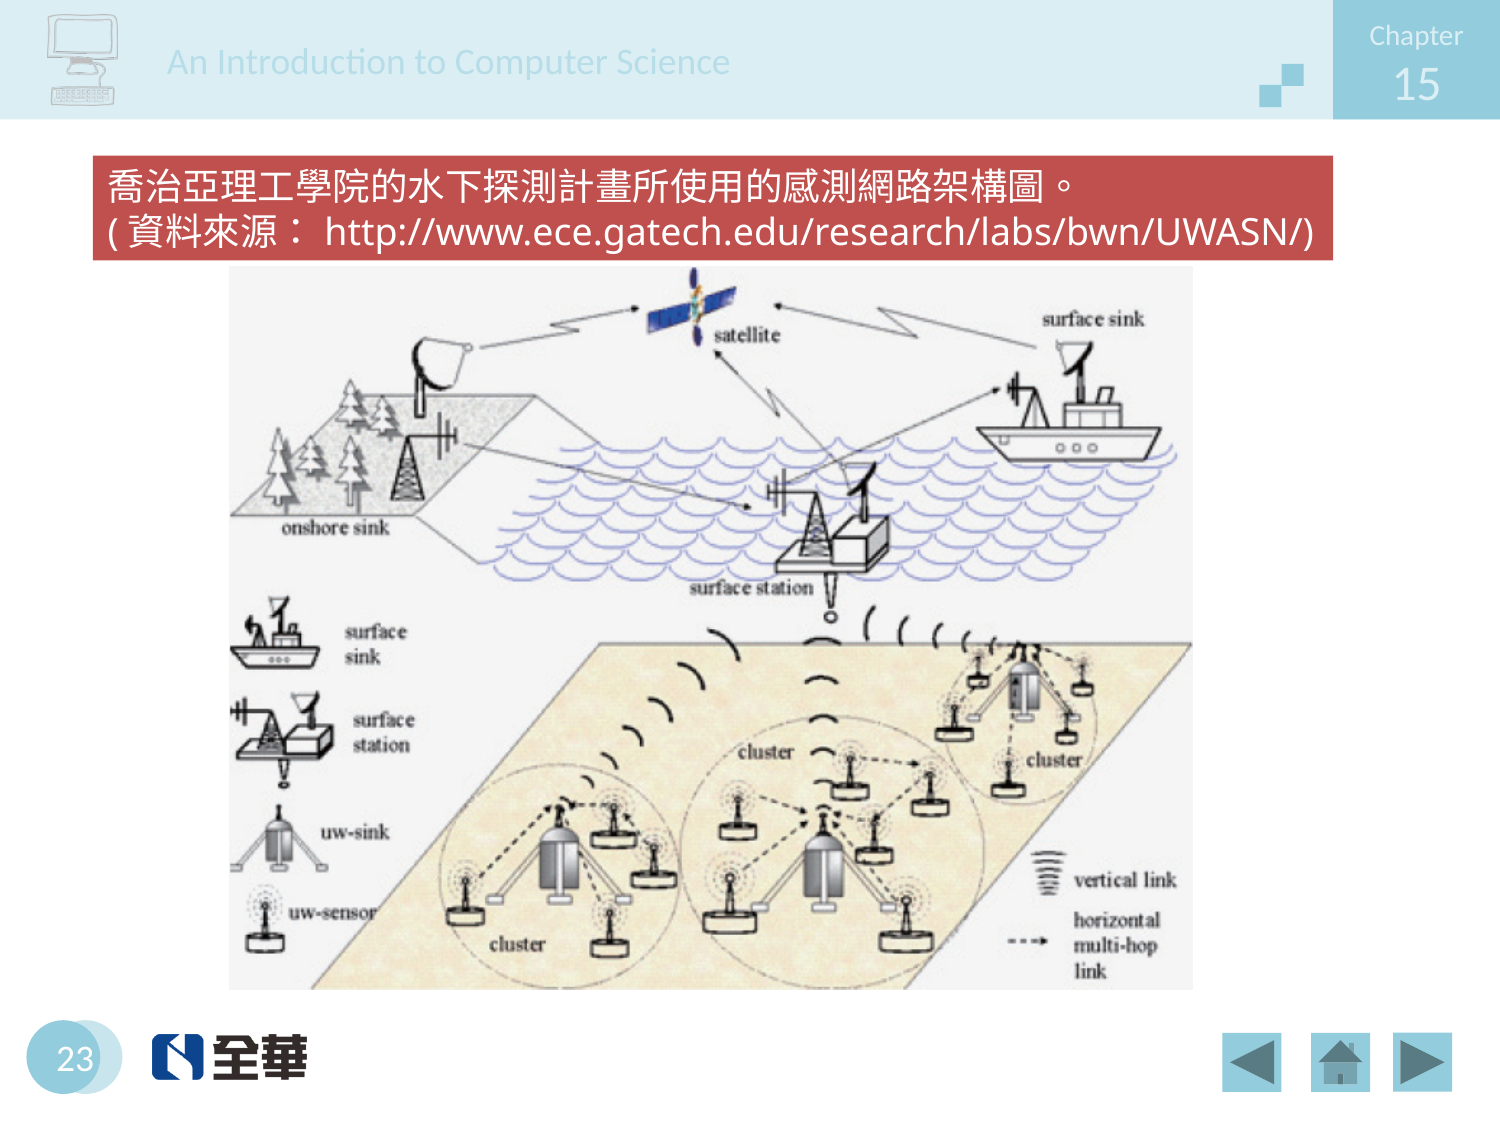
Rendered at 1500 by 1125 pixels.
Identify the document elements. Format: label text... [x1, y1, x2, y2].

text_box 喬治亞理工學院的水下探測計畫所使用的感測網路架構圖。 (資料來源：http://www.ece.gatech.edu/research/labs/bwn/UWASN/) [92, 155, 1334, 261]
picture [152, 1034, 307, 1080]
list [229, 266, 1194, 991]
picture [47, 14, 118, 106]
